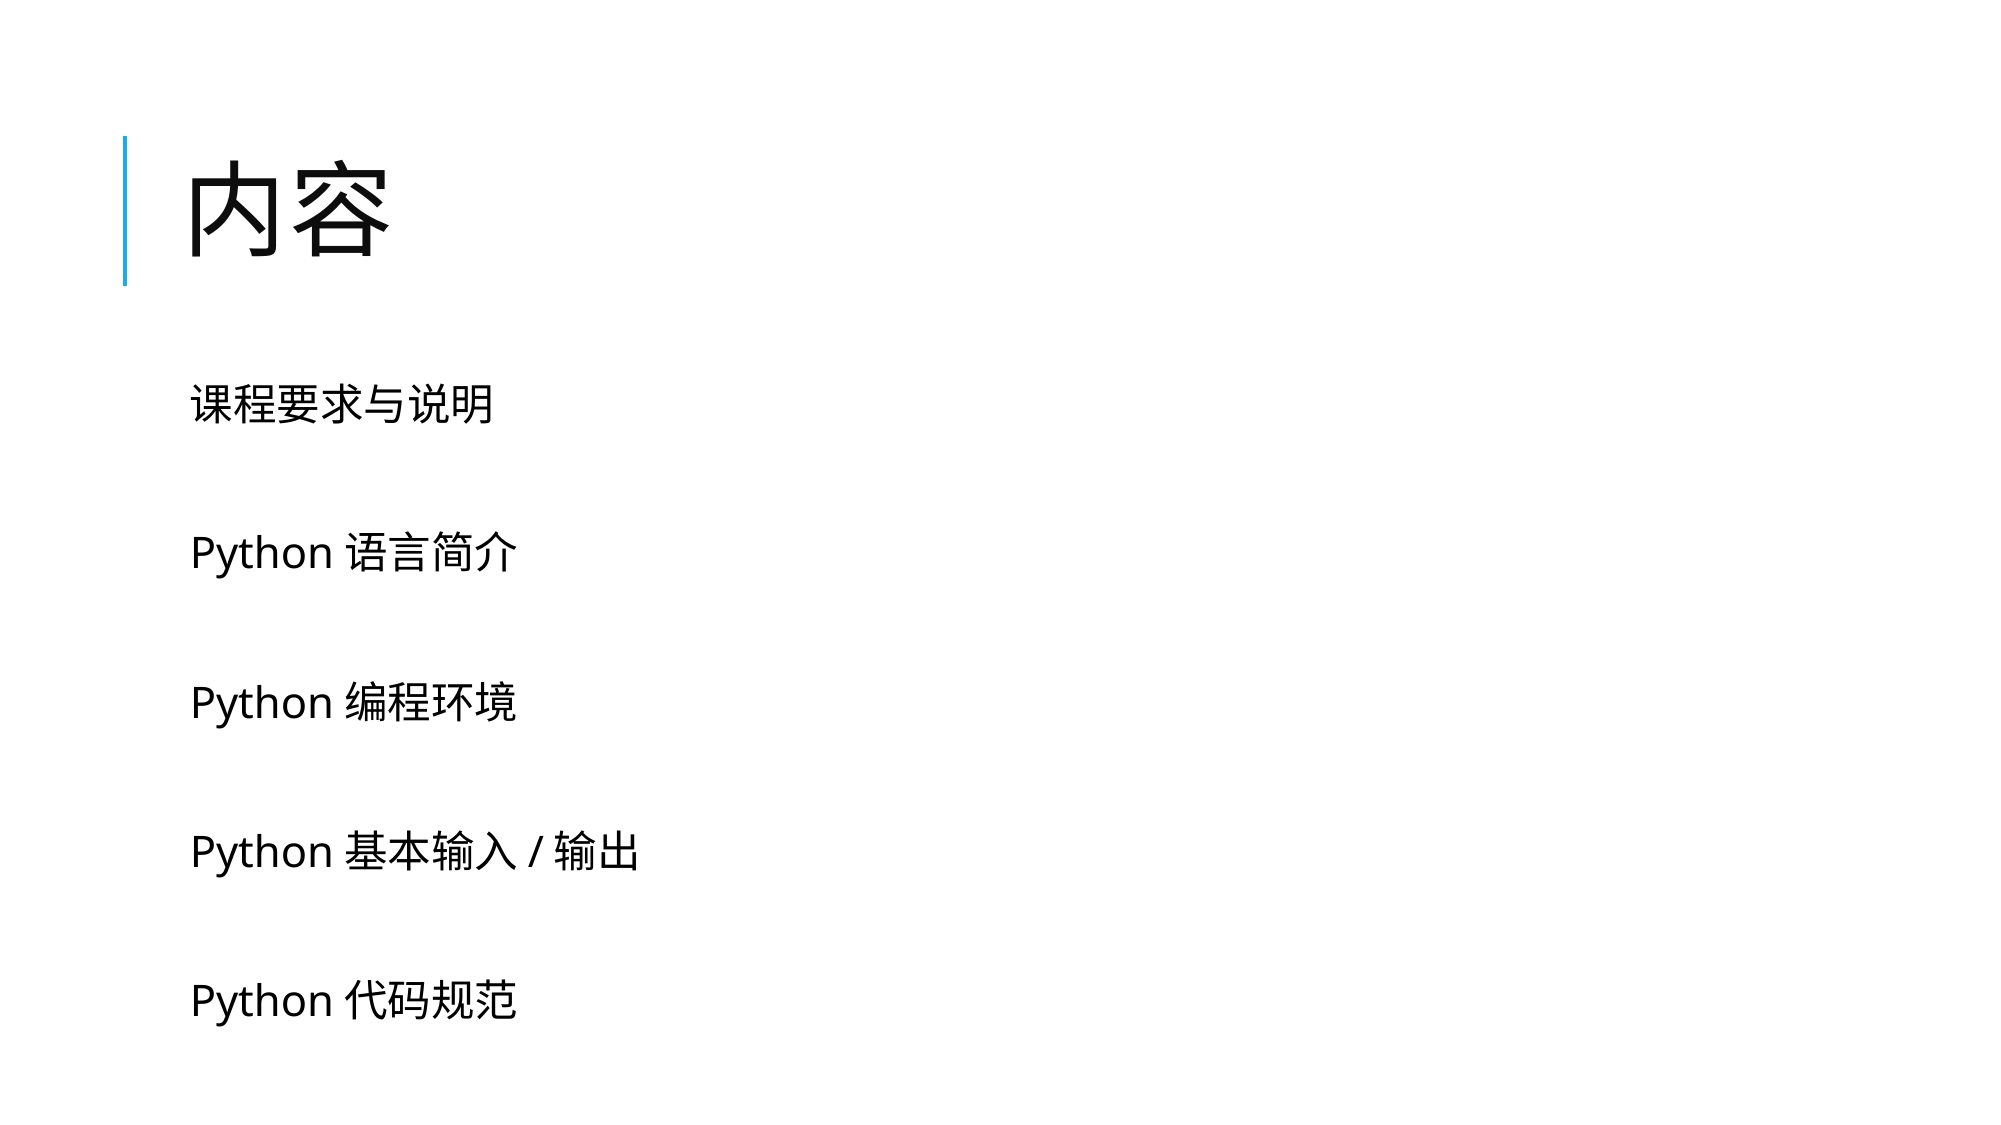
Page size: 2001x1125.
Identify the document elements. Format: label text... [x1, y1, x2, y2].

list 课程要求与说明 Python语言简介 Python编程环境 Python基本输入/输出 Python代码规范 [168, 375, 1763, 1035]
title 内容 [168, 96, 1763, 342]
